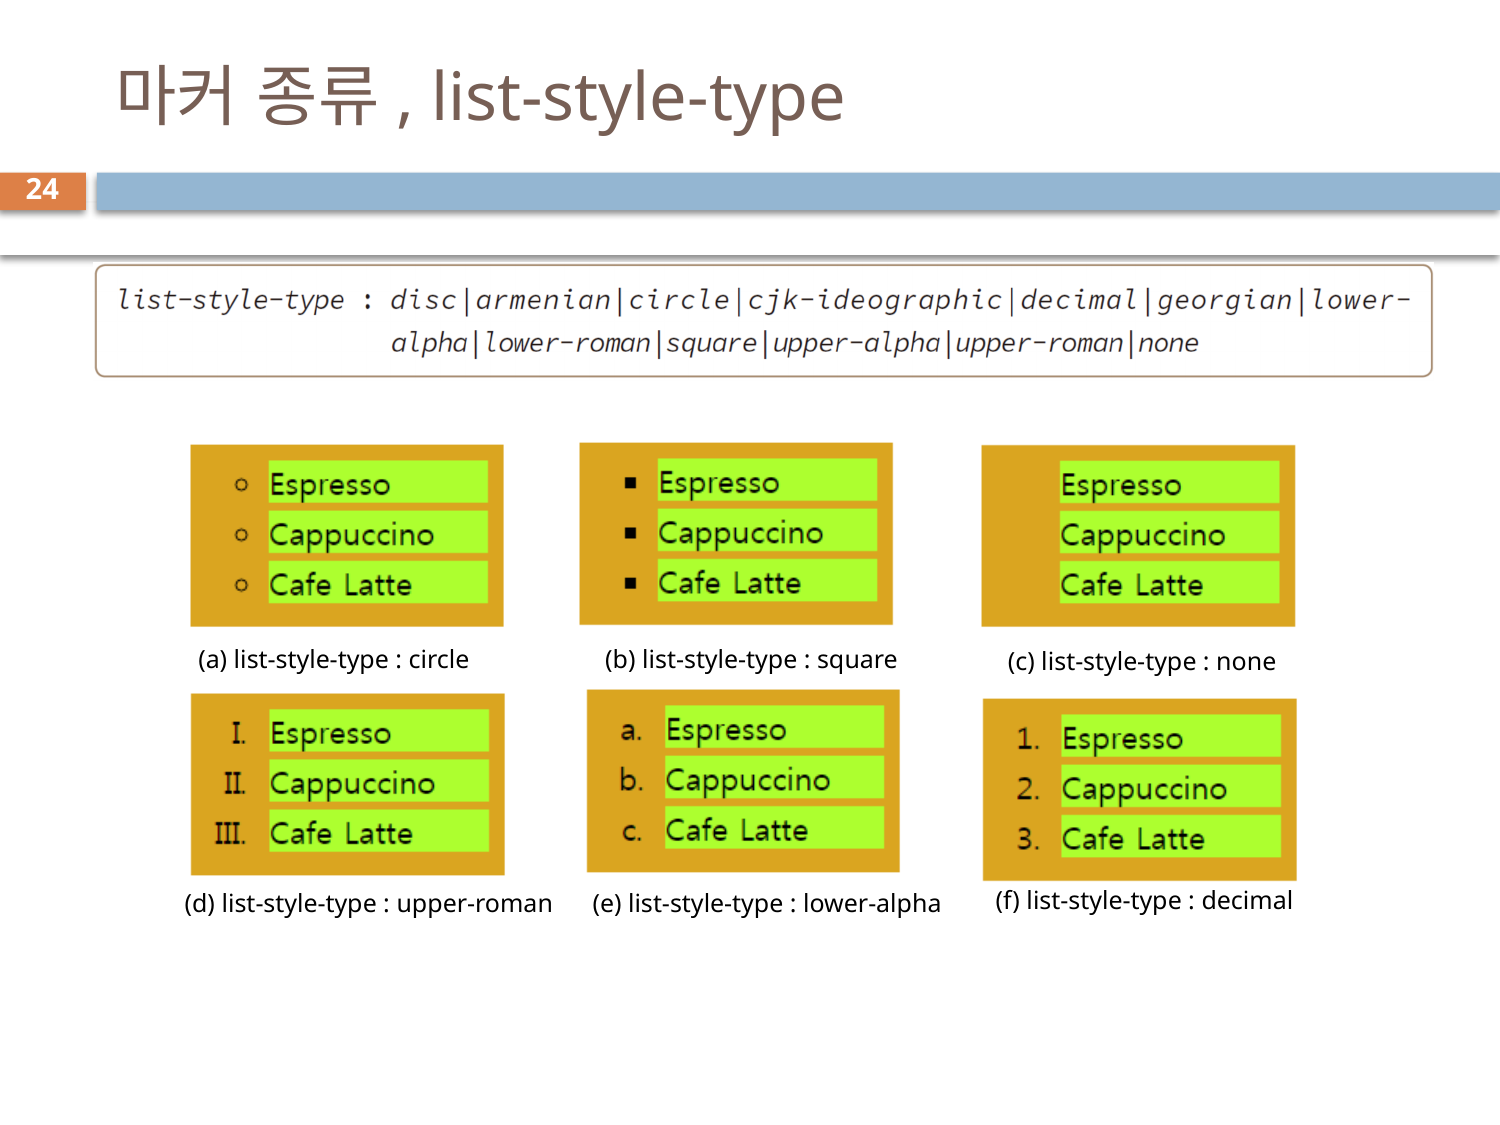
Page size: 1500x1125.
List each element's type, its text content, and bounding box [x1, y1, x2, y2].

slide_number 24 [0, 170, 87, 211]
title 마커 종류, list-style-type [100, 37, 1438, 149]
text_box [170, 432, 1310, 926]
picture [93, 262, 1434, 382]
